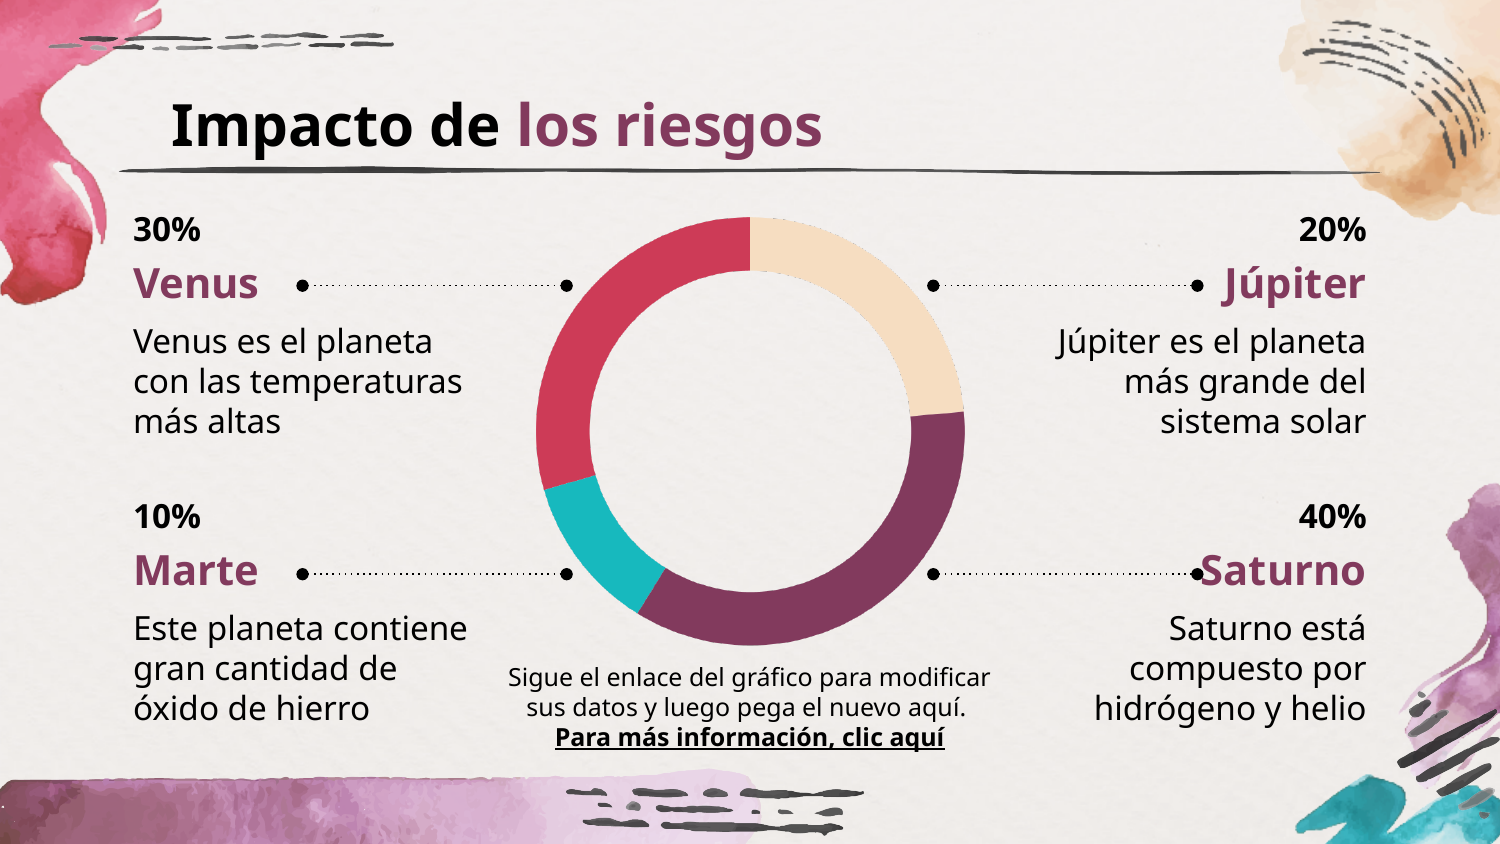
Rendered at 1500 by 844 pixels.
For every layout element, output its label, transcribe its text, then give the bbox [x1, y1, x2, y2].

subtitle 40% [1019, 480, 1382, 575]
subtitle Júpiter [1019, 288, 1382, 336]
subtitle Saturno está compuesto por hidrógeno y helio [1013, 623, 1382, 736]
subtitle 30% [118, 193, 484, 288]
title Impacto de los riesgos [156, 72, 1394, 167]
subtitle Venus [118, 288, 481, 336]
text_box Sigue el enlace del gráfico para modificar sus datos y luego pega el nuevo aquí. Para más información, clic aquí [480, 676, 1020, 756]
subtitle Júpiter es el planeta más grande del sistema solar [1019, 336, 1382, 449]
subtitle 10% [118, 480, 481, 575]
subtitle Venus es el planeta con las temperaturas más altas [118, 336, 481, 449]
subtitle Saturno [1019, 575, 1382, 623]
subtitle Este planeta contiene gran cantidad de óxido de hierro [118, 623, 487, 736]
subtitle Marte [118, 575, 481, 623]
picture [0, 0, 1500, 844]
subtitle 20% [1016, 193, 1382, 288]
